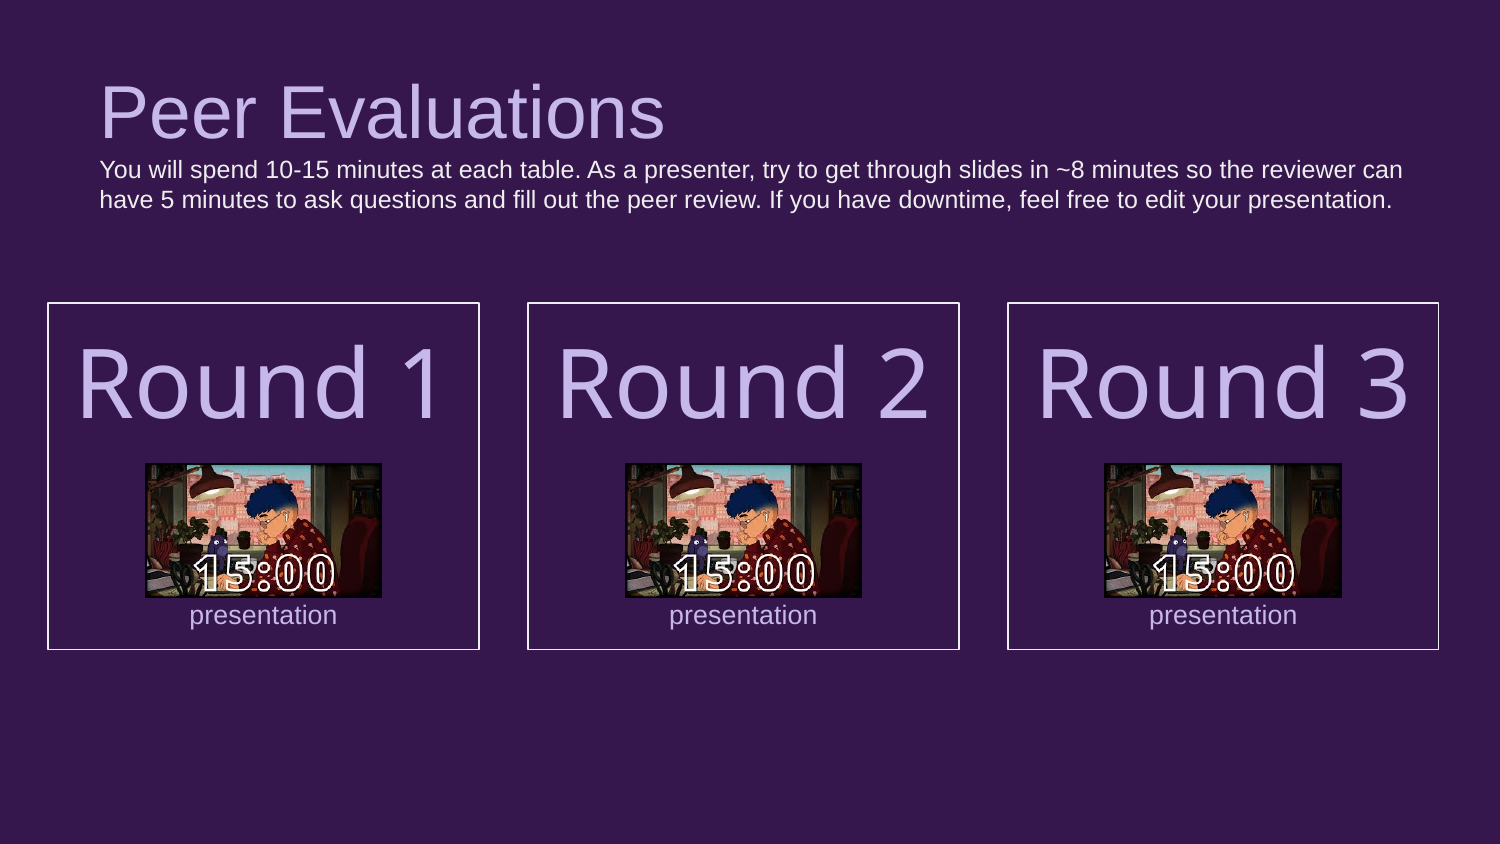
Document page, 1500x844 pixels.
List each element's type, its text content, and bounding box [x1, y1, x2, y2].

text_box Round 2 presentation [528, 302, 959, 650]
text_box Round 3 presentation [1007, 302, 1439, 650]
picture [144, 463, 383, 598]
picture [624, 463, 863, 598]
picture [1104, 463, 1342, 598]
text_box Peer Evaluations You will spend 10-15 minutes at each table. As a presenter, try to get through slides in ~8 minutes so the reviewer can have 5 minutes to ask questions and fill out the peer review. If you have downtime, feel free to edit your presentation. [84, 48, 1439, 229]
text_box Round 1 presentation [48, 302, 479, 650]
